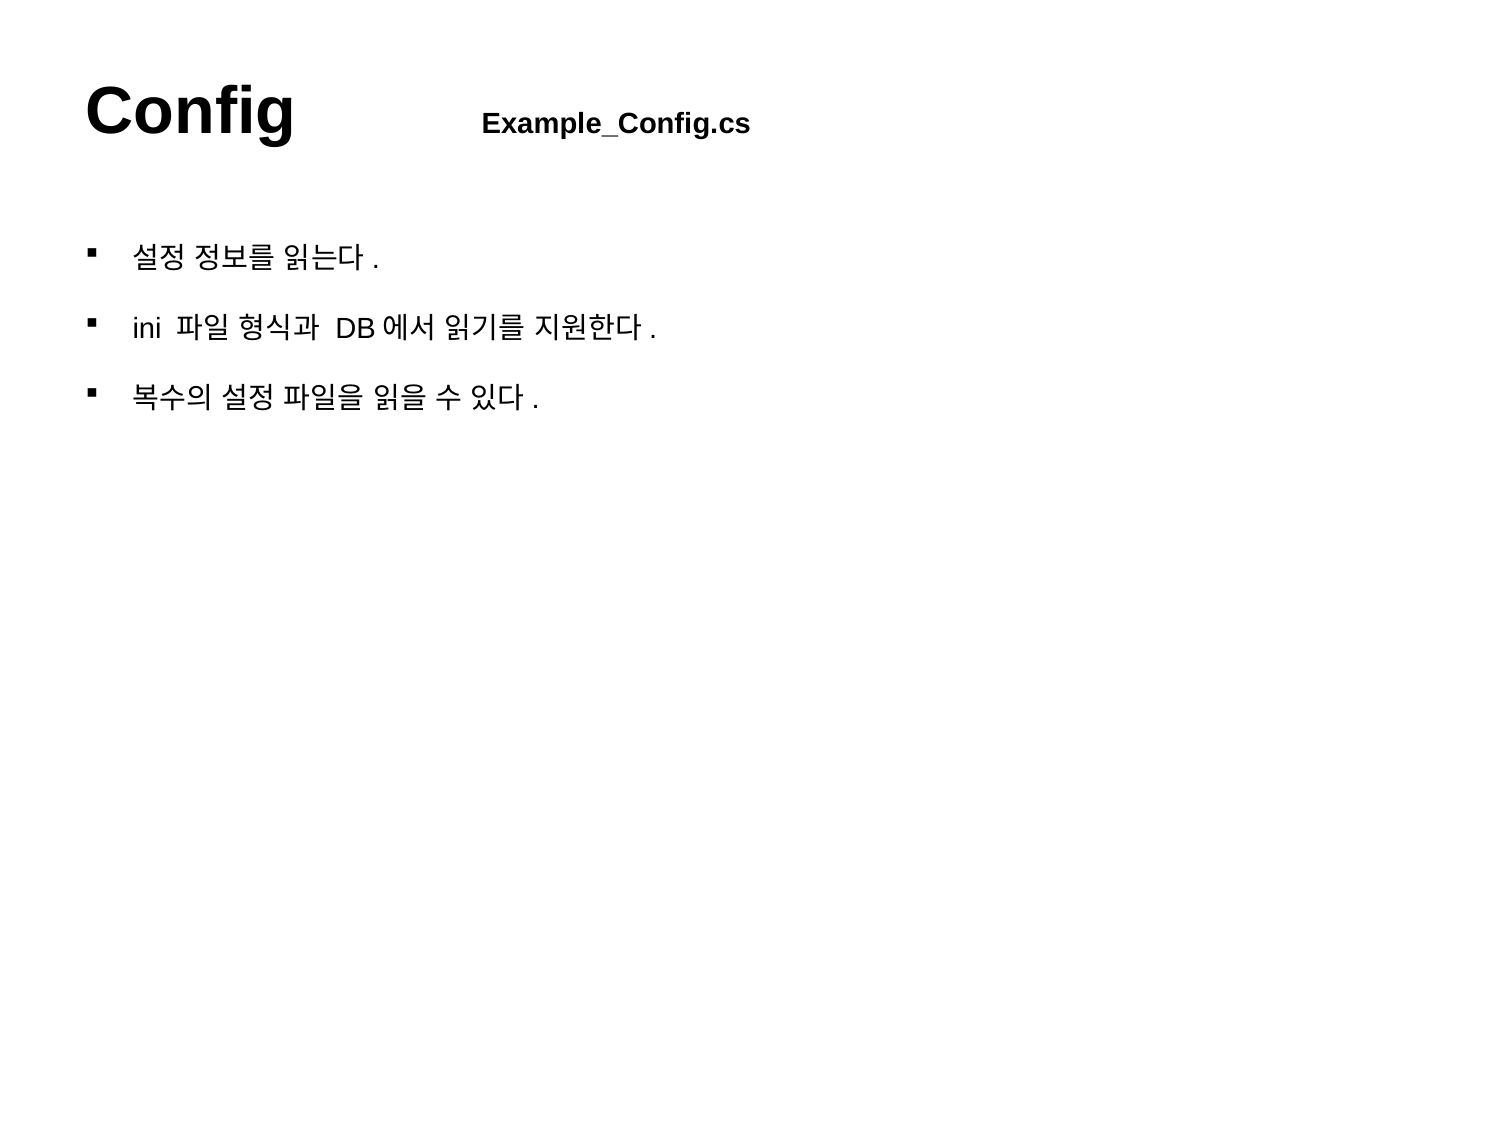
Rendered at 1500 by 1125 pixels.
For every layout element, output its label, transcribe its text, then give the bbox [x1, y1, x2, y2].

text_box 설정 정보를 읽는다. ini 파일 형식과 DB에서 읽기를 지원한다. 복수의 설정 파일을 읽을 수 있다. [70, 231, 1412, 422]
text_box Config Example_Config.cs [70, 59, 1057, 155]
